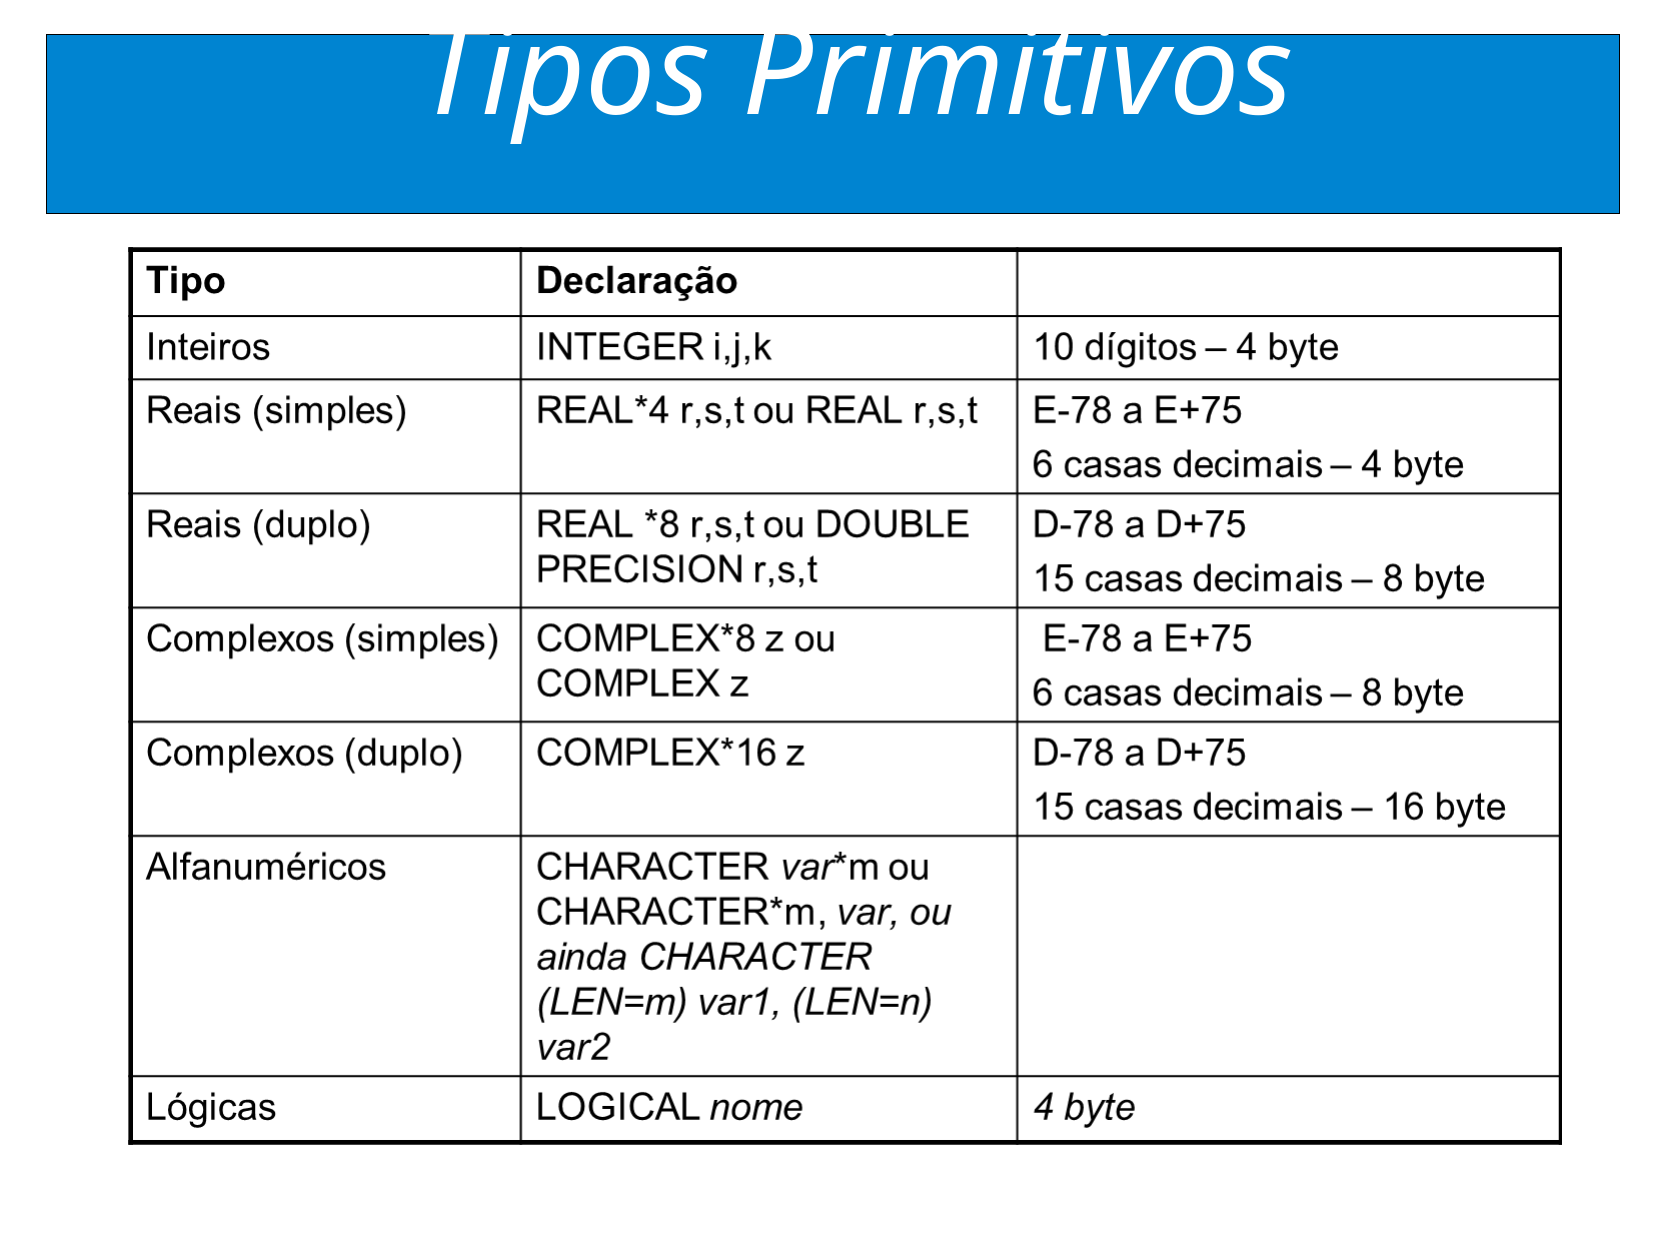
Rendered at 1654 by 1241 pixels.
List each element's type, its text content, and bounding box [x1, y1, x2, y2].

text_box Tipos Primitivos [369, 0, 1344, 180]
picture [122, 244, 1563, 1153]
text_box [46, 34, 1620, 214]
